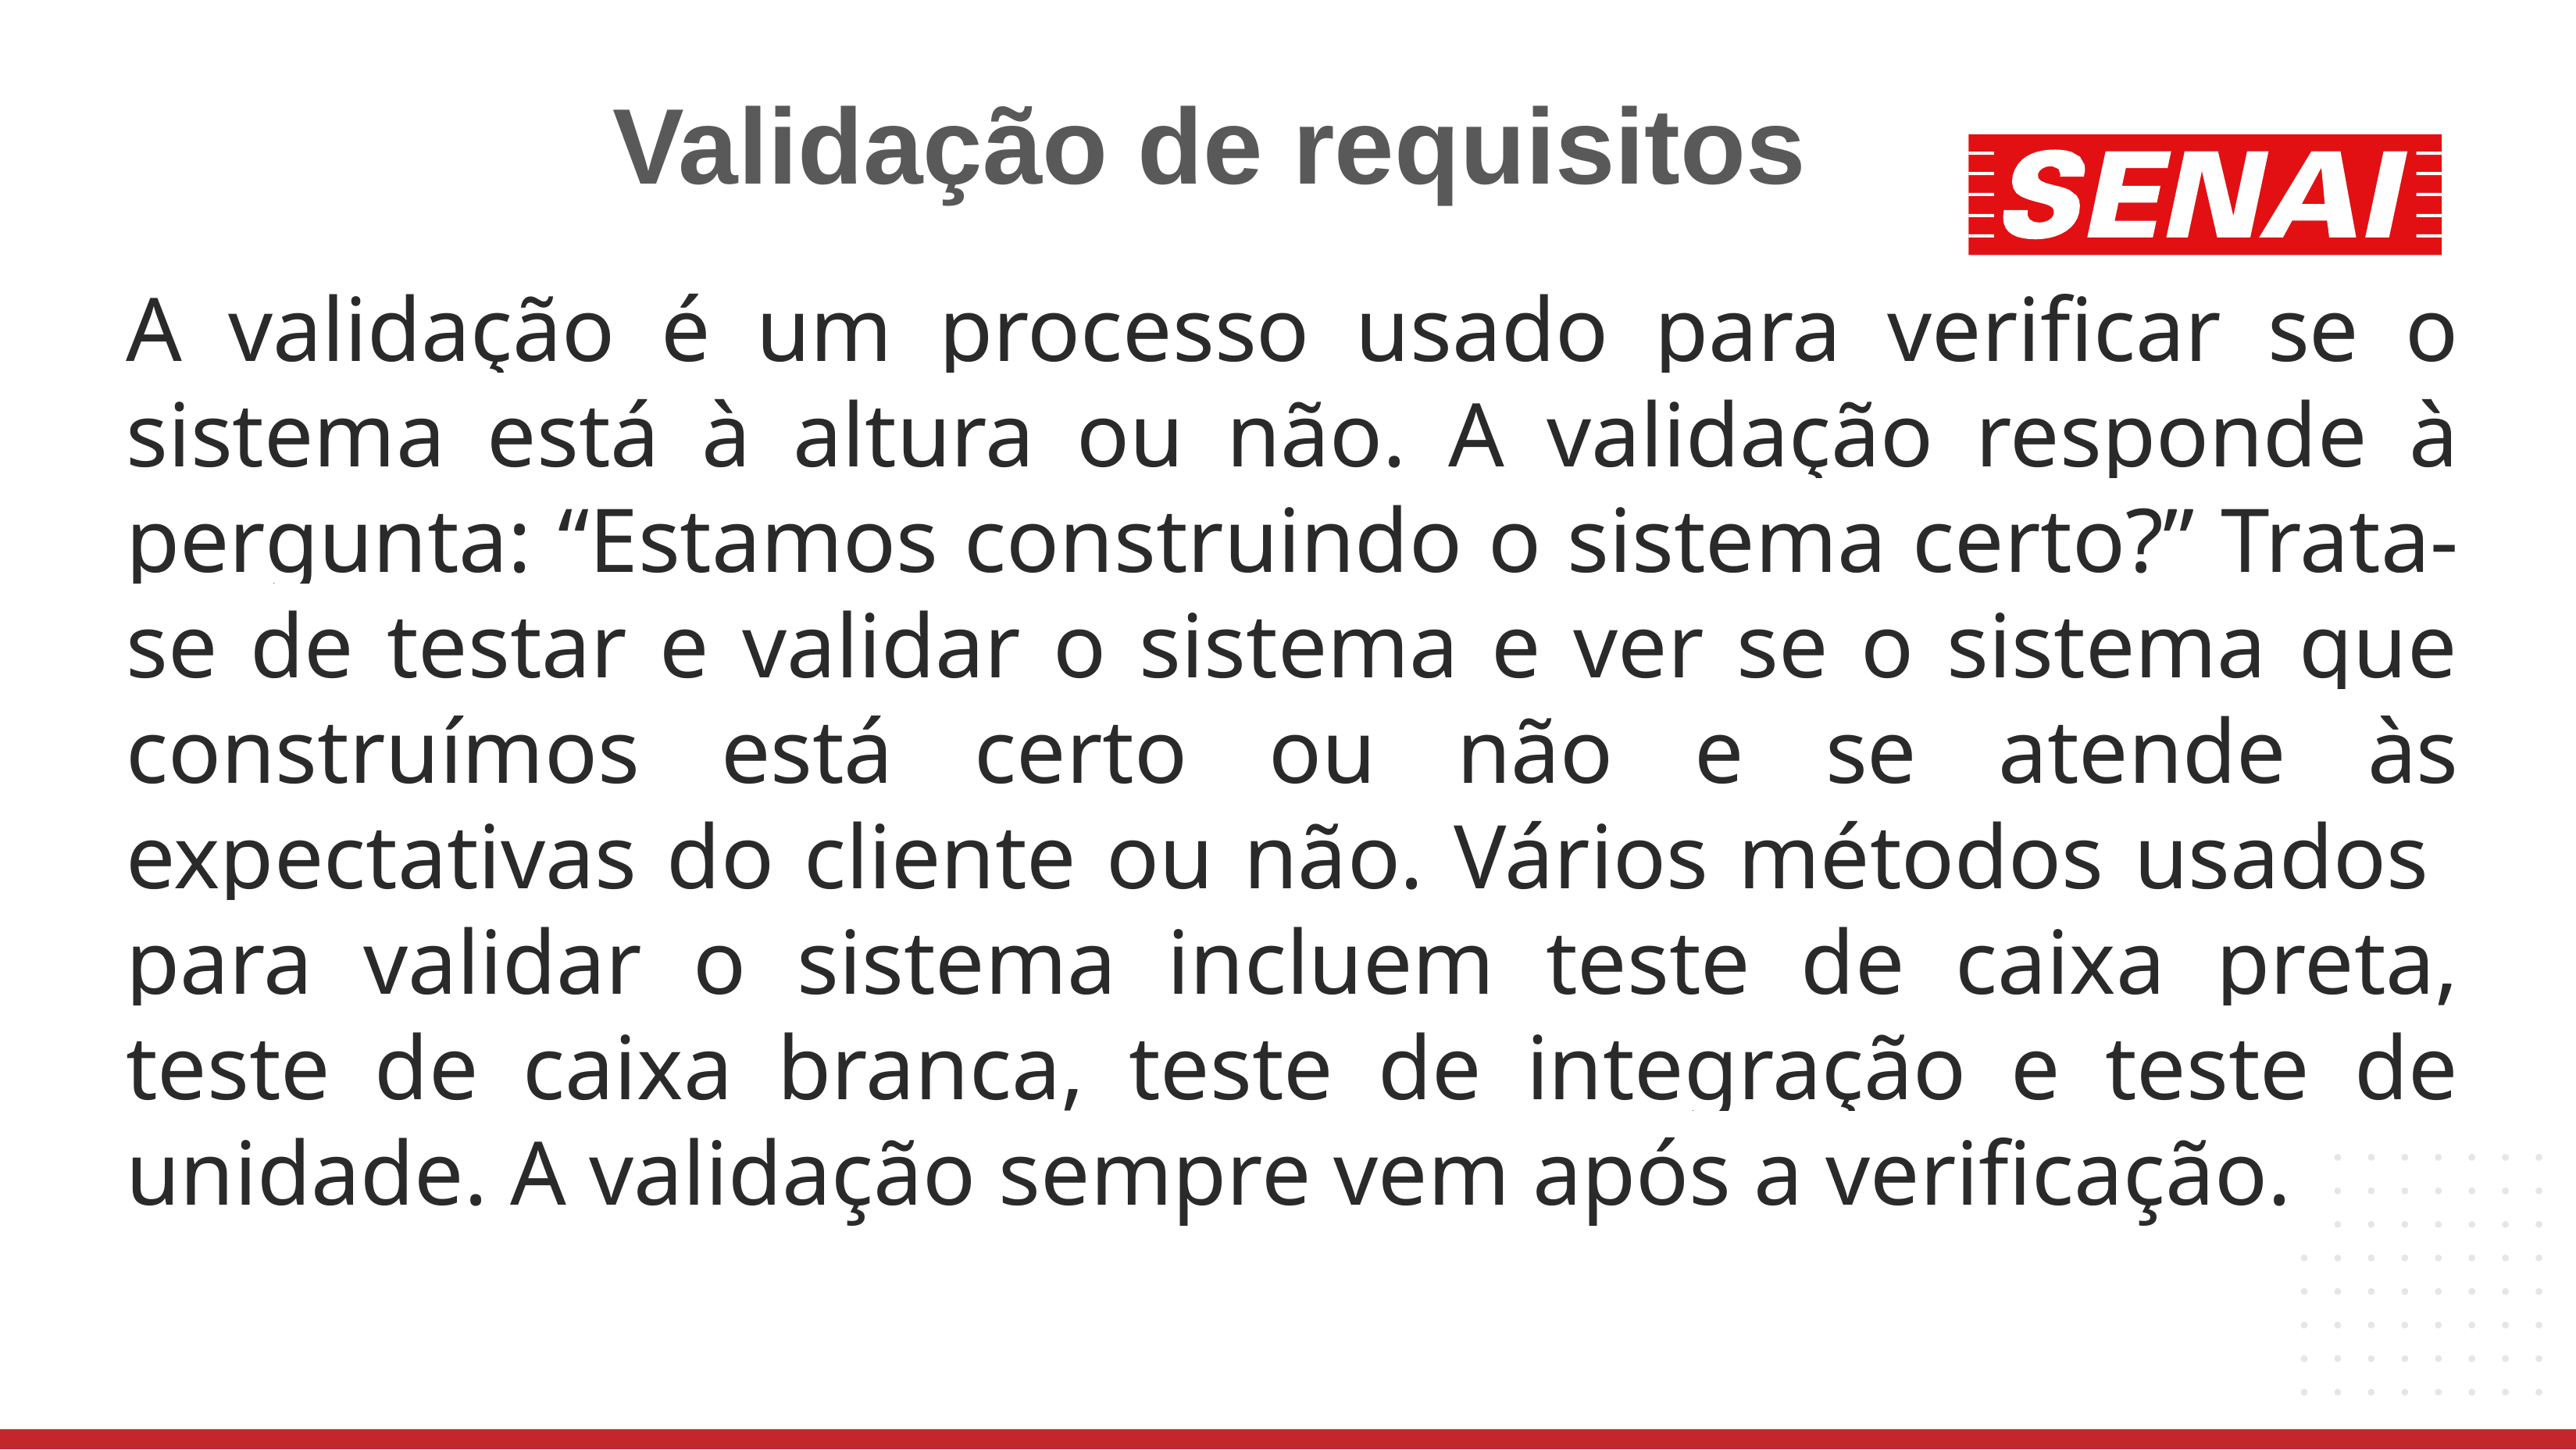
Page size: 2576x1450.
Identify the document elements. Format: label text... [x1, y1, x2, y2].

text_box [2535, 1254, 2542, 1262]
text_box [2435, 1355, 2442, 1362]
title Validação de requisitos [487, 75, 1932, 267]
text_box [2367, 1355, 2375, 1362]
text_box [1968, 134, 2442, 255]
text_box [2502, 1188, 2509, 1195]
text_box [2468, 1355, 2476, 1362]
text_box [2535, 1355, 2542, 1362]
text_box [2401, 1388, 2409, 1396]
text_box [2401, 1321, 2409, 1329]
text_box [2535, 1388, 2542, 1396]
text_box [2435, 1321, 2442, 1329]
text_box [2300, 1355, 2308, 1362]
text_box [2401, 1254, 2409, 1262]
text_box [2468, 1254, 2476, 1262]
text_box [2502, 1388, 2509, 1396]
text_box [2502, 1154, 2509, 1161]
text_box [2502, 1321, 2509, 1329]
text_box [2535, 1221, 2542, 1228]
text_box [2472, 1154, 2476, 1161]
text_box [2334, 1388, 2342, 1396]
text_box [2401, 1288, 2409, 1295]
text_box [2535, 1288, 2542, 1295]
text_box [2300, 1321, 2308, 1329]
text_box [2468, 1288, 2476, 1295]
text_box [2435, 1288, 2442, 1295]
text_box [2300, 1288, 2308, 1295]
text_box [2334, 1355, 2342, 1362]
text_box [2535, 1154, 2542, 1161]
text_box [2367, 1288, 2375, 1295]
text_box [2502, 1288, 2509, 1295]
text_box [2367, 1321, 2375, 1329]
text_box [2300, 1254, 2308, 1262]
text_box [2367, 1388, 2375, 1396]
text_box [2401, 1355, 2409, 1362]
text_box [2502, 1355, 2509, 1362]
text_box A validação é um processo usado para verificar se o sistema está à altura ou não. A validação responde à pergunta: “Estamos construindo o sistema certo?” Trata-se de testar e validar o sistema e ver se o sistema que construímos está certo ou não e se atende às expectativas do cliente ou não. Vários métodos usados ​​para validar o sistema incluem teste de caixa preta, teste de caixa branca, teste de integração e teste de unidade. A validação sempre vem após a verificação. [114, 267, 2472, 1229]
text_box [2472, 1221, 2476, 1228]
text_box [2334, 1254, 2342, 1262]
text_box [2468, 1388, 2476, 1396]
text_box [2435, 1254, 2442, 1262]
text_box [2334, 1288, 2342, 1295]
text_box [2435, 1388, 2442, 1396]
text_box [2472, 1188, 2476, 1195]
text_box [2502, 1221, 2509, 1228]
text_box [2535, 1188, 2542, 1195]
text_box [0, 1429, 2576, 1449]
text_box [2367, 1254, 2375, 1262]
text_box [2334, 1321, 2342, 1329]
text_box [2535, 1321, 2542, 1329]
text_box [2468, 1321, 2476, 1329]
text_box [2300, 1388, 2308, 1396]
text_box [2502, 1254, 2509, 1262]
